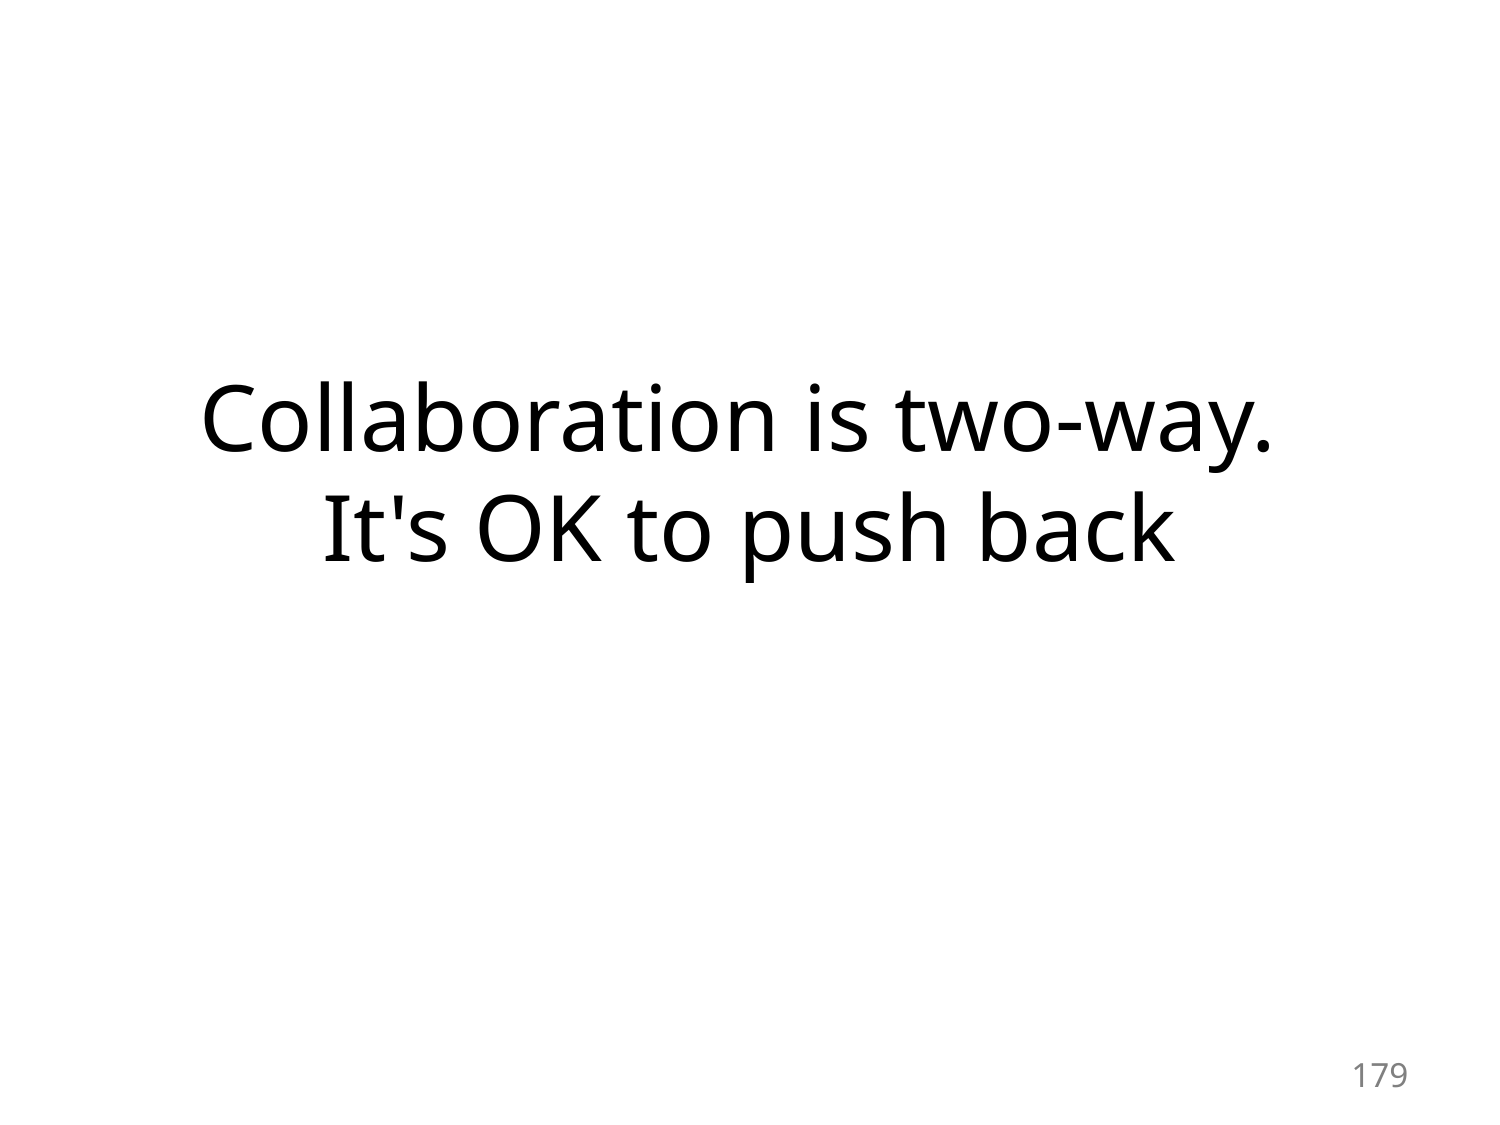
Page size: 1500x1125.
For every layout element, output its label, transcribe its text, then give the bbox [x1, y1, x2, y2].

title Collaboration is two-way. It's OK to push back [112, 349, 1388, 591]
